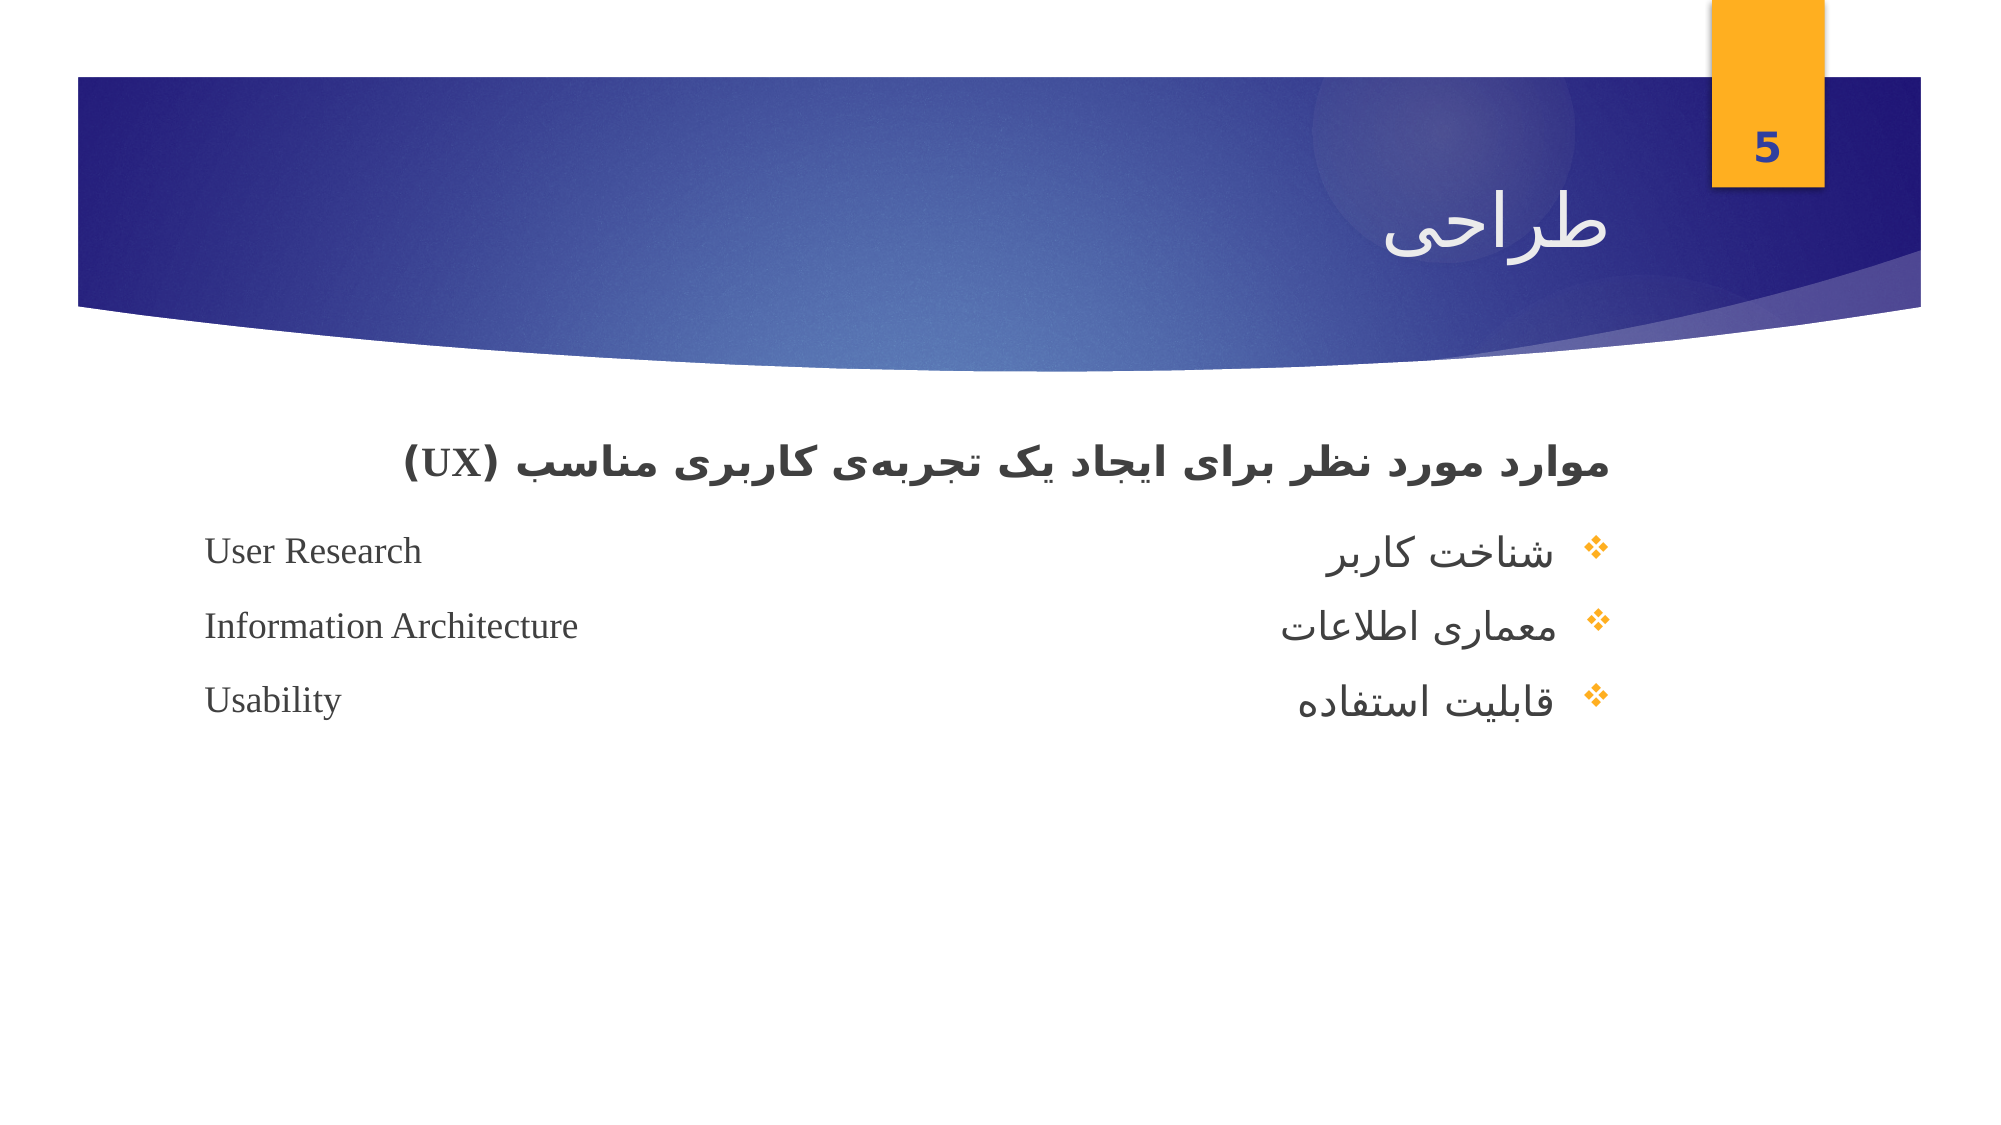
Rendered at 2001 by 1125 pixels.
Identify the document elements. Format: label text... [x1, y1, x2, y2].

text_box 5 [1712, 113, 1825, 179]
text_box User Research [189, 518, 1253, 593]
text_box Information Architecture [189, 593, 1253, 667]
text_box معماری اطلاعات [1253, 593, 1627, 667]
text_box قابلیت استفاده [1253, 667, 1627, 742]
title طراحی [189, 159, 1627, 276]
list موارد مورد نظر برای ایجاد یک تجربه‌ی کاربری مناسب (UX) [189, 427, 1627, 502]
text_box Usability [189, 667, 1253, 742]
text_box شناخت کاربر [1253, 518, 1627, 593]
